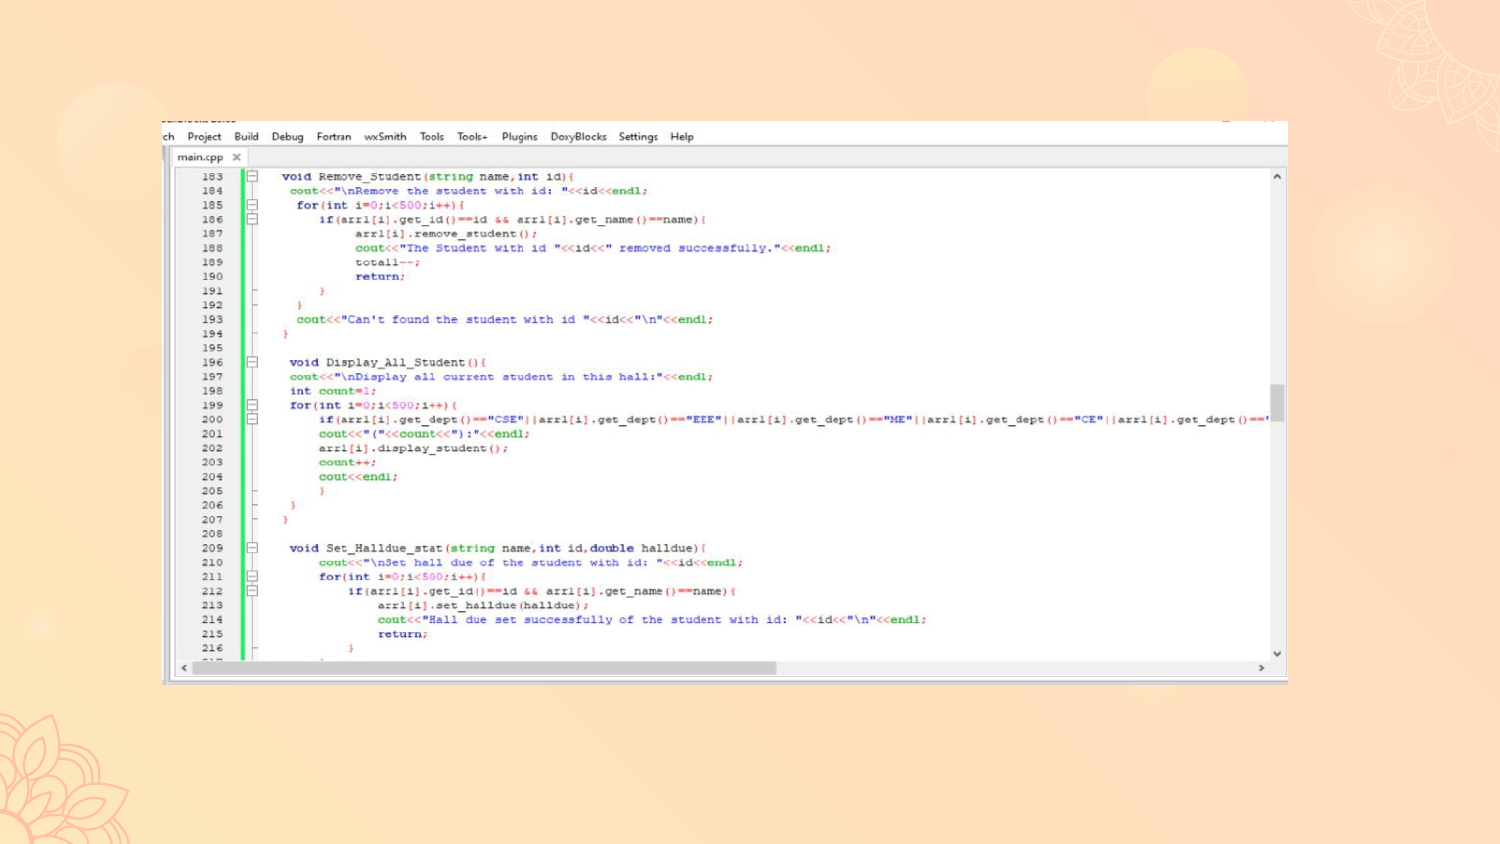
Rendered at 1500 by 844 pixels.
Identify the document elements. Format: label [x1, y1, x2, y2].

picture [162, 121, 1288, 685]
